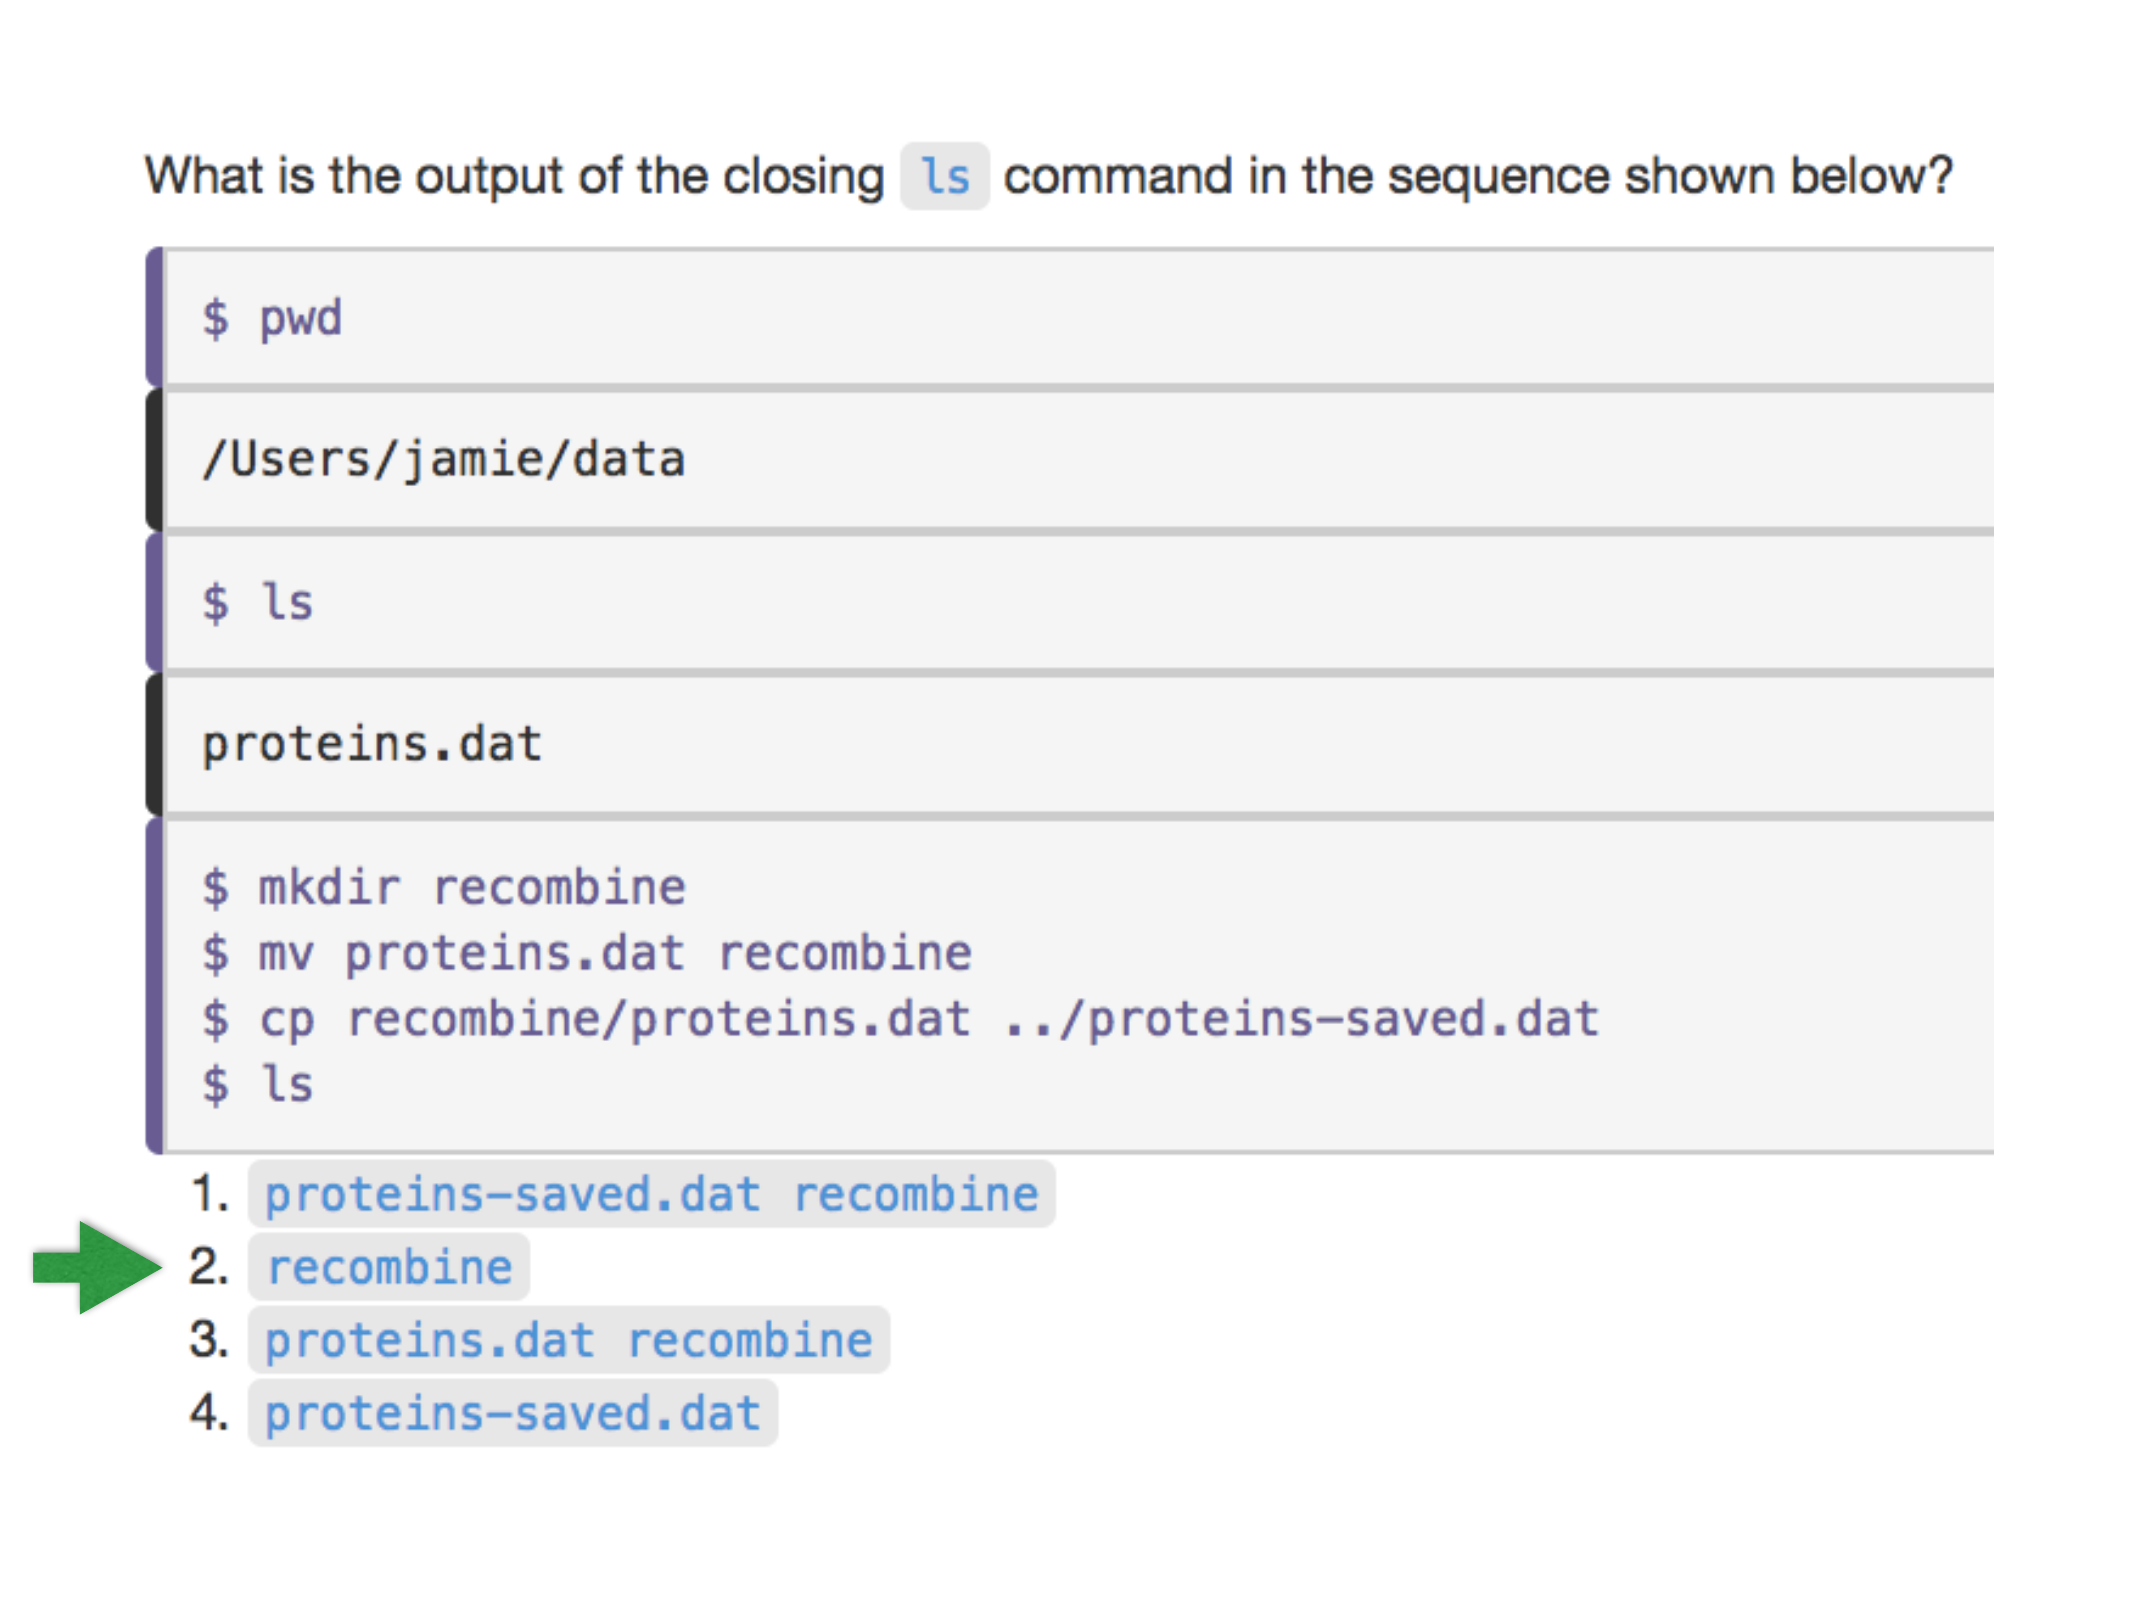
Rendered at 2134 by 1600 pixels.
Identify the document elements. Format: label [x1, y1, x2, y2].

text_box [33, 1220, 134, 1315]
picture [139, 132, 1995, 1468]
